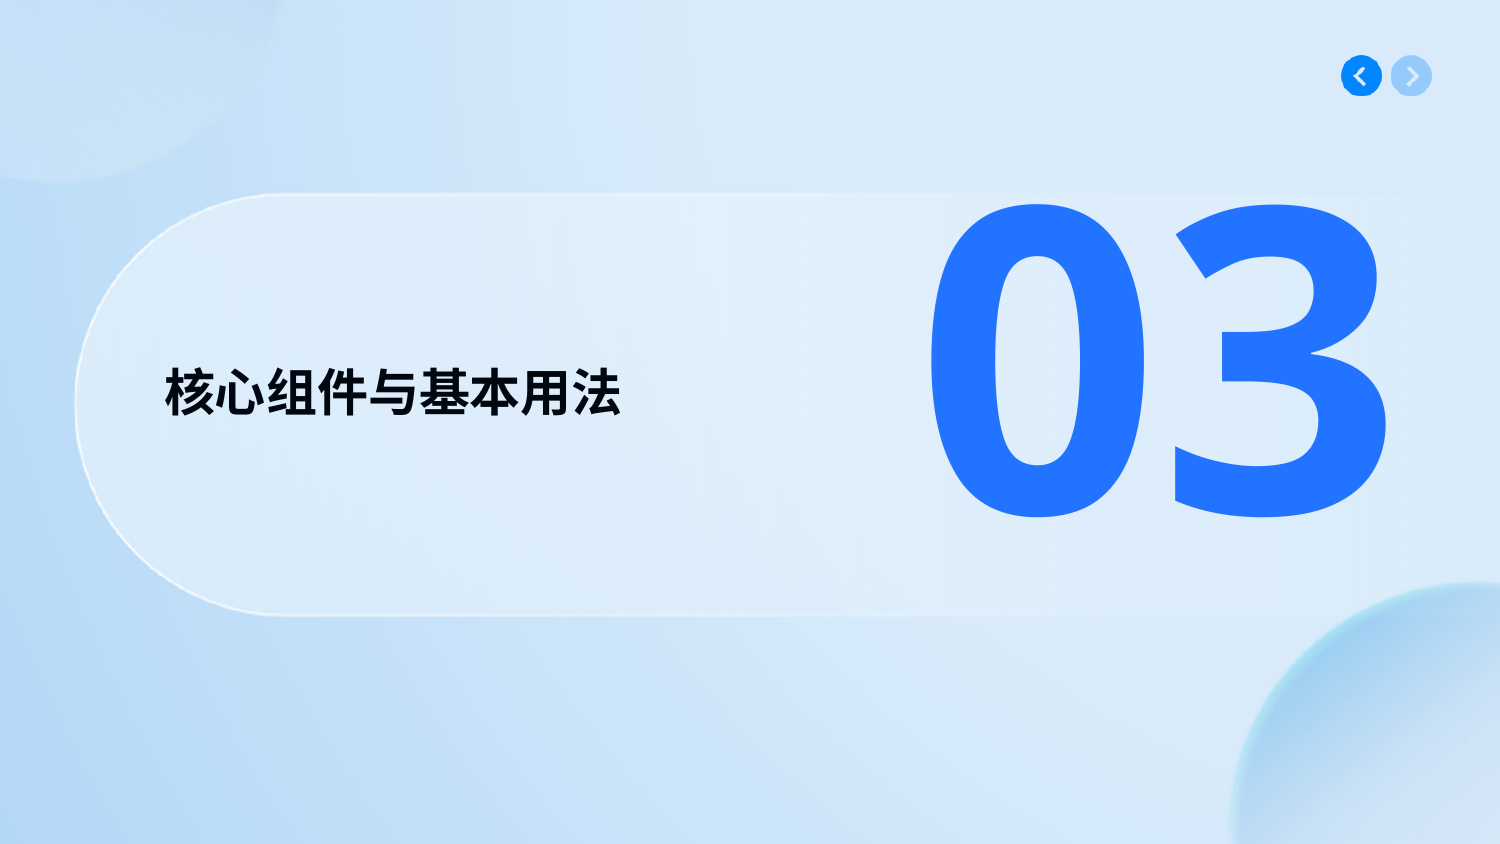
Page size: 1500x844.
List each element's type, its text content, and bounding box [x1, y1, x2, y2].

text_box 03 [819, 37, 1500, 584]
text_box 核心组件与基本用法 [148, 346, 819, 436]
picture [0, 0, 1500, 844]
